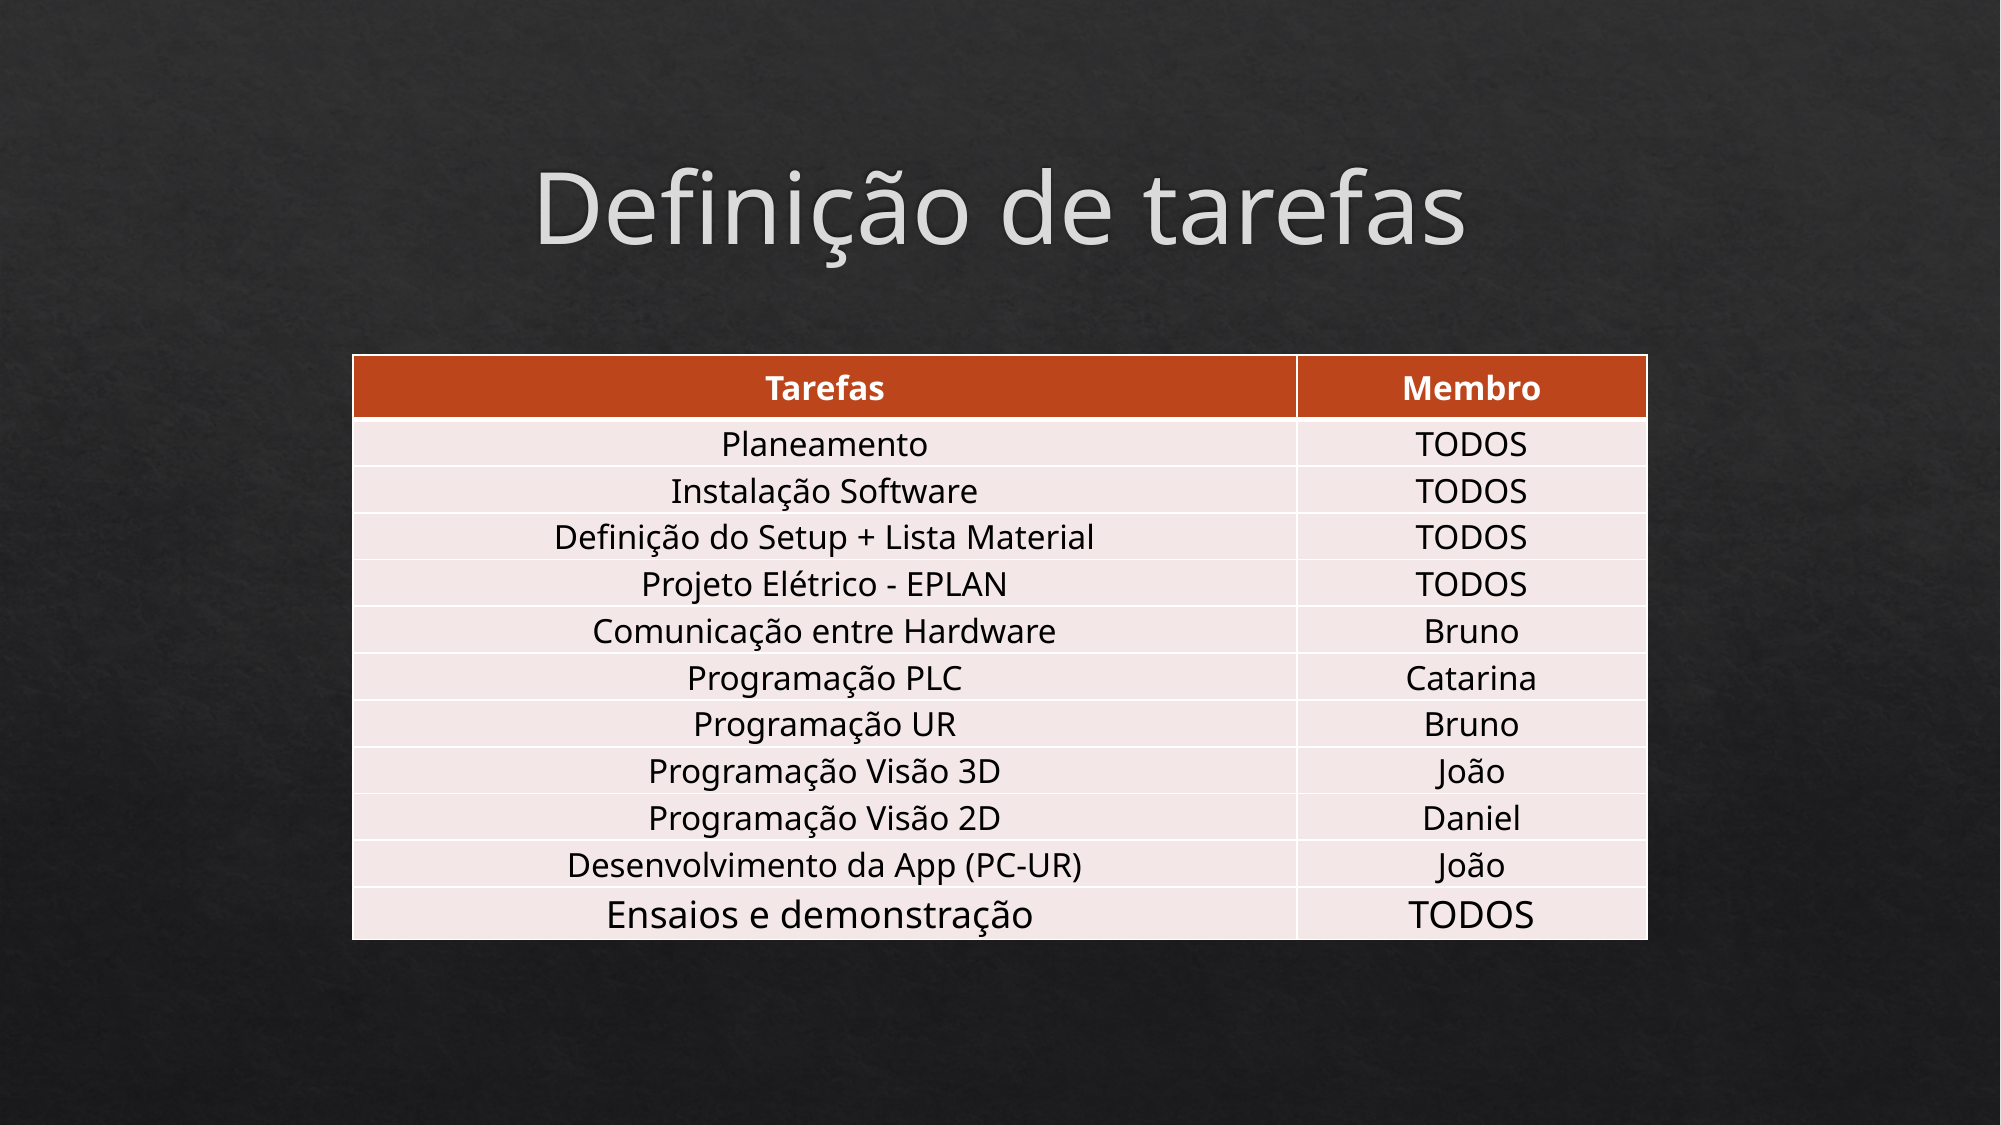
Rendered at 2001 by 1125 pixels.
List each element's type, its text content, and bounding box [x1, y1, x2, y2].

table_cell TODOS [1298, 467, 1646, 512]
table_cell Programação Visão 3D [354, 748, 1296, 793]
table_cell Planeamento [354, 422, 1296, 465]
table_cell Daniel [1298, 794, 1646, 839]
table_cell Desenvolvimento da App (PC-UR) [354, 841, 1296, 886]
table_cell Instalação Software [354, 467, 1296, 512]
table_cell Programação UR [354, 701, 1296, 746]
table_cell Catarina [1298, 654, 1646, 699]
table_cell Definição do Setup + Lista Material [354, 514, 1296, 559]
table_cell Ensaios e demonstração [354, 888, 1296, 939]
table_cell Comunicação entre Hardware [354, 607, 1296, 652]
table_cell Bruno [1298, 607, 1646, 652]
table_cell Programação Visão 2D [354, 794, 1296, 839]
table_cell TODOS [1298, 560, 1646, 605]
table_cell João [1298, 748, 1646, 793]
table_cell João [1298, 841, 1646, 886]
table_cell TODOS [1298, 422, 1646, 465]
table_header Membro [1298, 356, 1646, 417]
table_cell Projeto Elétrico - EPLAN [354, 560, 1296, 605]
table_cell Bruno [1298, 701, 1646, 746]
table_cell Programação PLC [354, 654, 1296, 699]
table_header Tarefas [354, 356, 1296, 417]
table_cell TODOS [1298, 888, 1646, 939]
table_cell TODOS [1298, 514, 1646, 559]
title Definição de tarefas [225, 93, 1775, 272]
